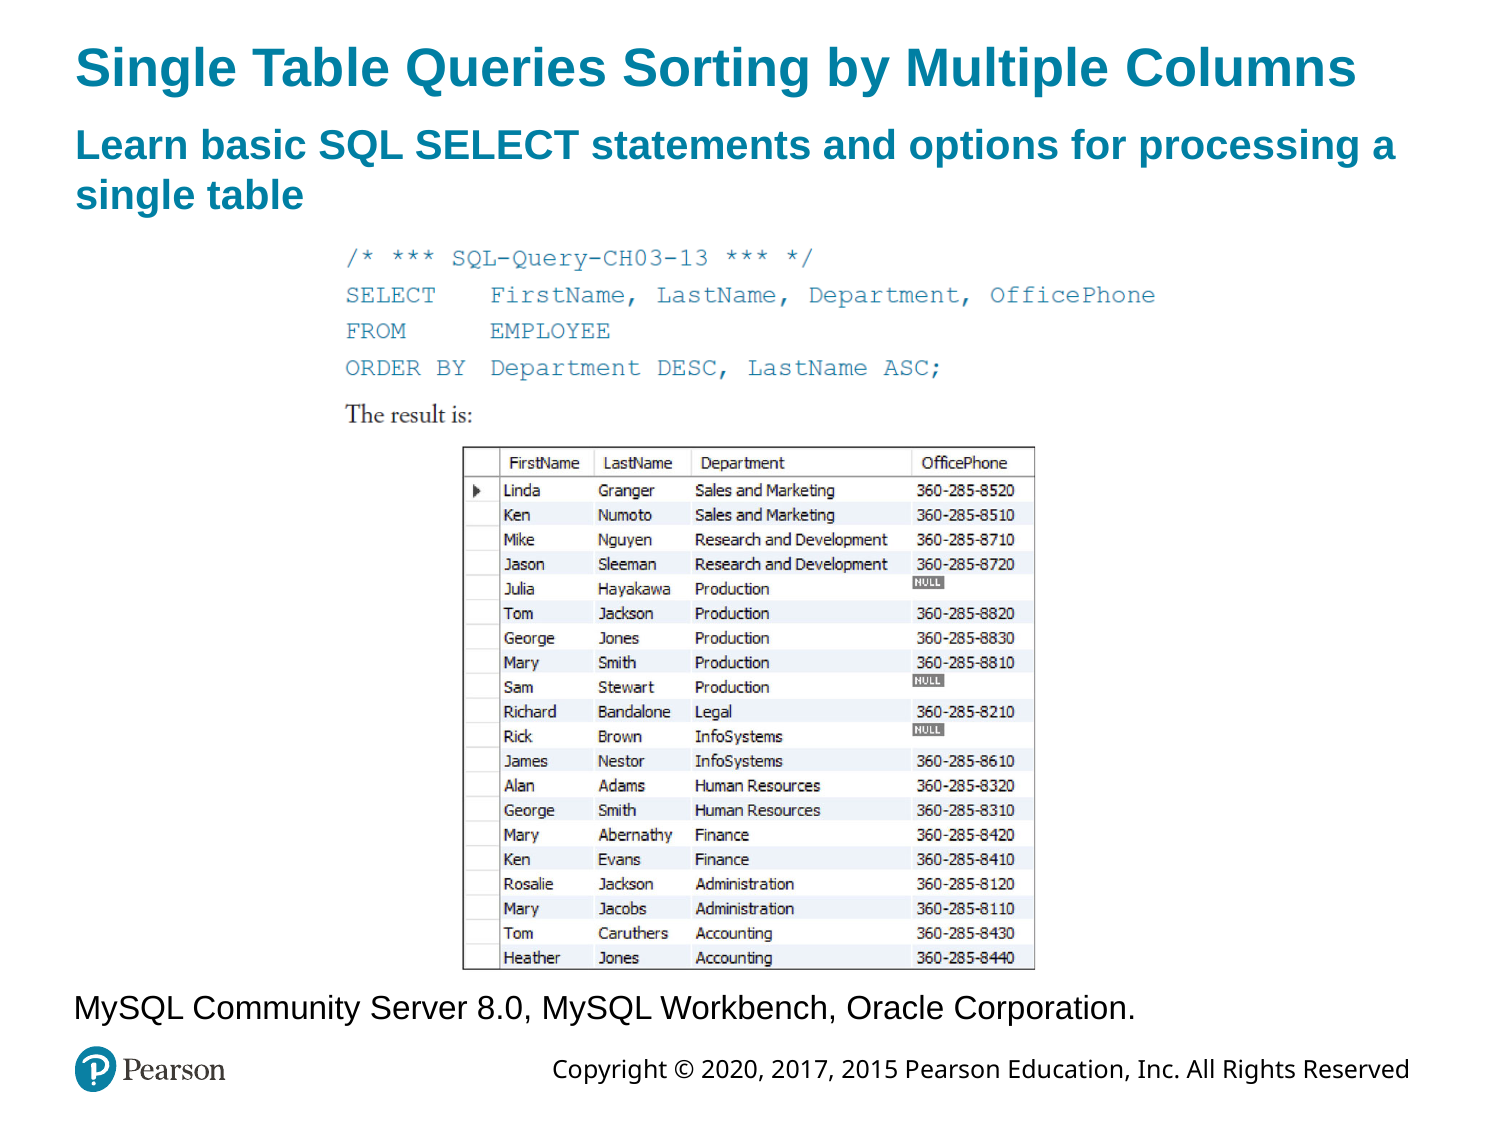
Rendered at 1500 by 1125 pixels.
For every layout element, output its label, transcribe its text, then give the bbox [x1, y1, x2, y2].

picture [331, 236, 1166, 430]
list MySQL Community Server 8.0, MySQL Workbench, Oracle Corporation. [73, 986, 1411, 1032]
picture [461, 445, 1036, 973]
list Learn basic SQL SELECT statements and options for processing a single table [75, 112, 1413, 224]
title Single Table Queries Sorting by Multiple Columns [75, 24, 1413, 105]
